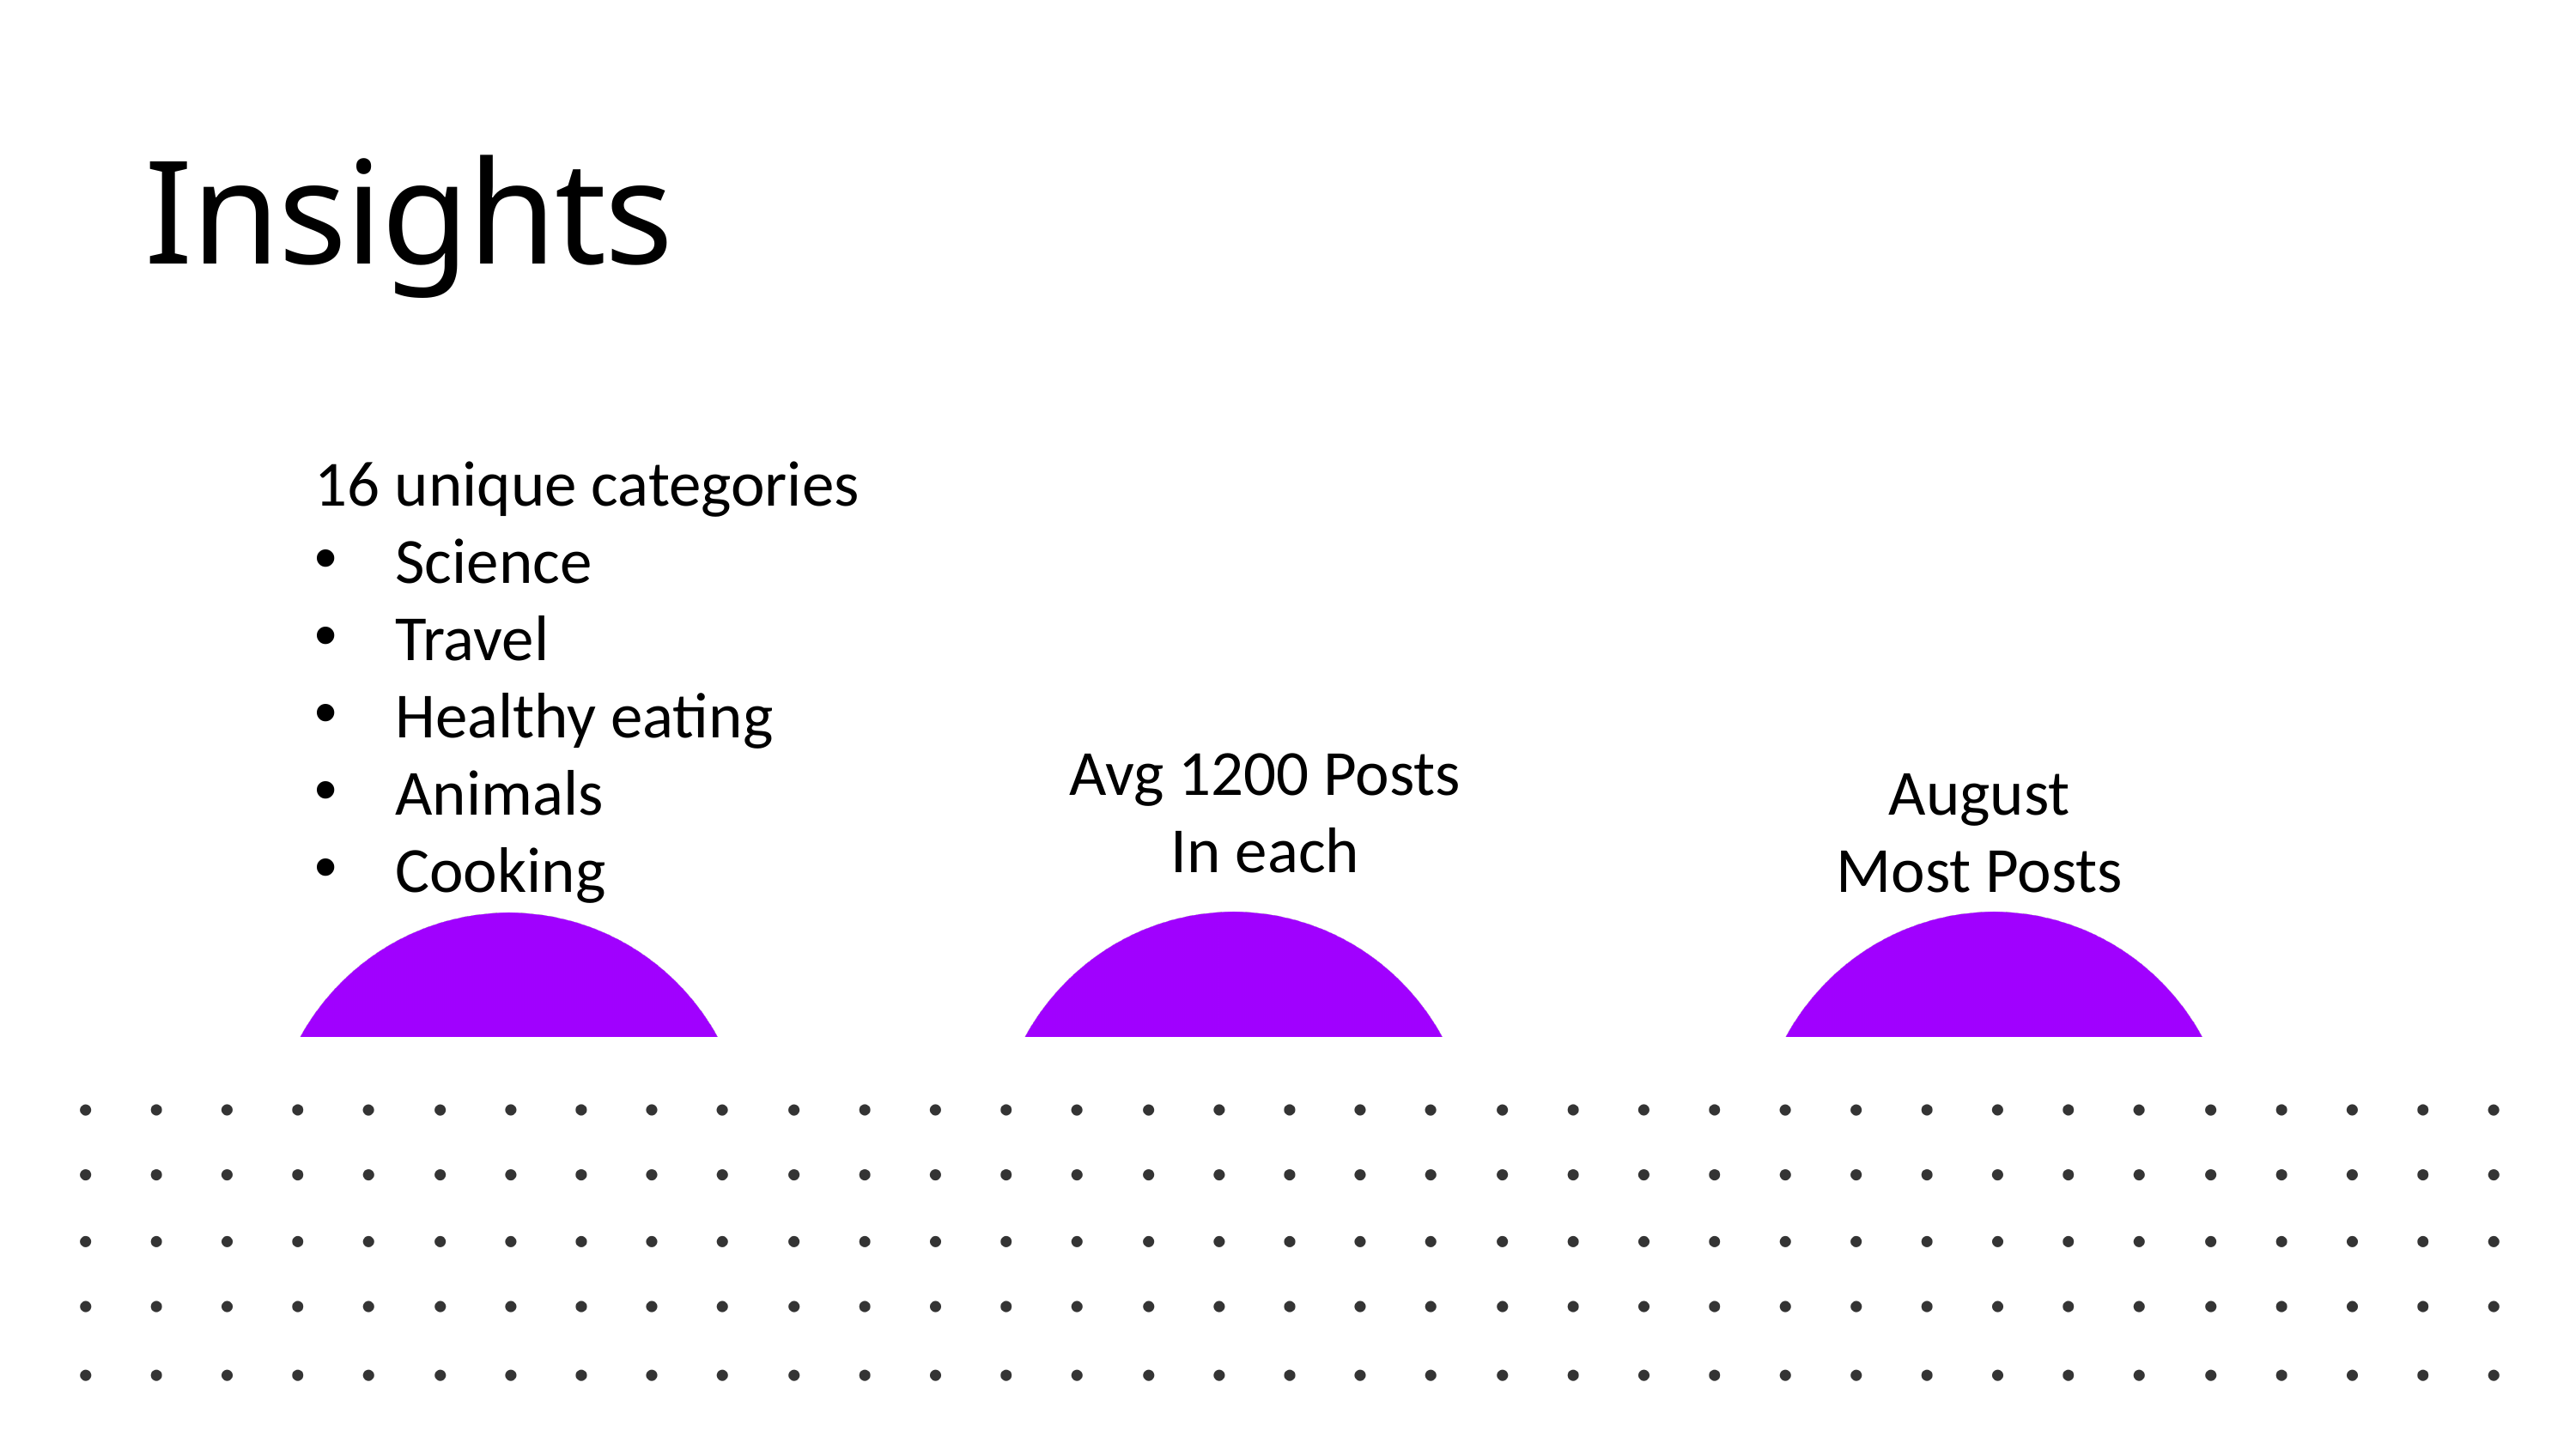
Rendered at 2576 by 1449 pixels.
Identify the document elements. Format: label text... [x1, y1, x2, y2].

picture [1784, 912, 2204, 1037]
picture [299, 912, 719, 1037]
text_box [72, 1099, 2504, 1385]
text_box August Most Posts [1823, 744, 2136, 911]
picture [1024, 912, 1443, 1037]
text_box Avg 1200 Posts In each [1057, 724, 1474, 892]
text_box 16 unique categories Science Travel Healthy eating Animals Cooking [301, 435, 873, 912]
text_box Insights [144, 121, 799, 294]
